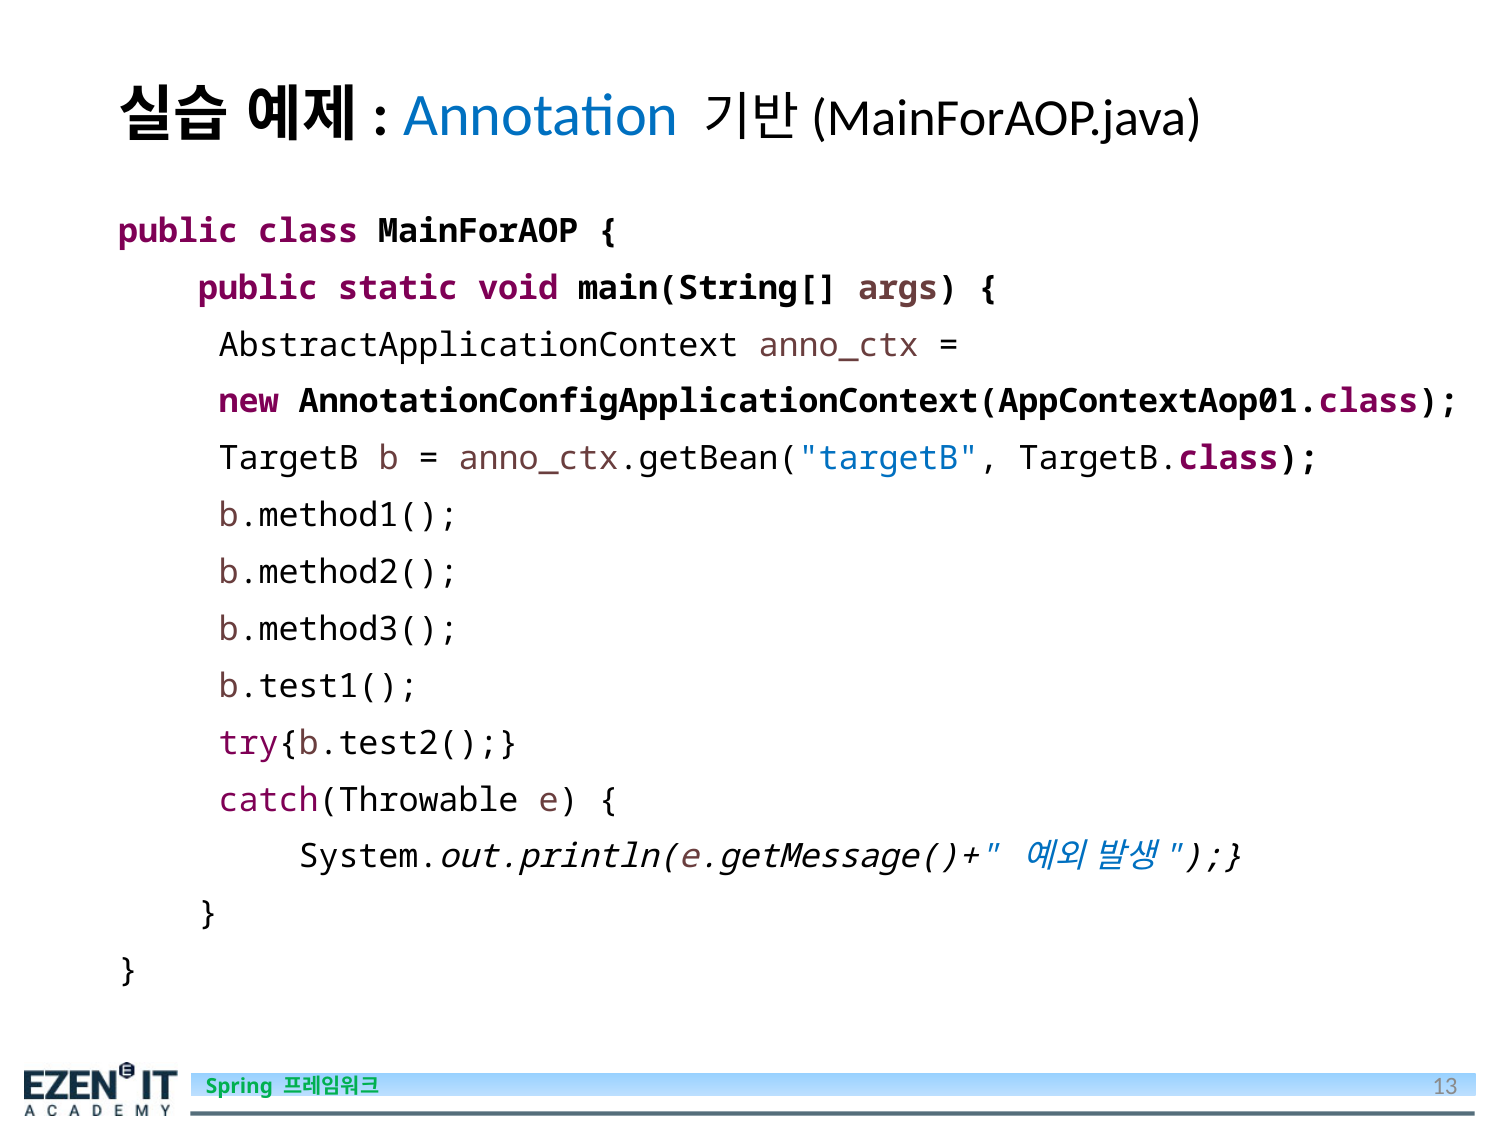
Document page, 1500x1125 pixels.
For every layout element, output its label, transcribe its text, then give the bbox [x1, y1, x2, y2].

slide_number 13 [1405, 1053, 1473, 1117]
list public class MainForAOP { public static void main(String[] args) { AbstractApplicationContext anno_ctx = new AnnotationConfigApplicationContext(AppContextAop01.class); TargetB b = anno_ctx.getBean("targetB", TargetB.class); b.method1(); b.method2(); b.method3(); b.test1(); try{b.test2();} catch(Throwable e) { System.out.println(e.getMessage()+" 예외 발생");} } } [103, 201, 1500, 1044]
title 실습 예제: Annotation 기반(MainForAOP.java) [103, 59, 1397, 172]
picture [24, 1062, 178, 1116]
